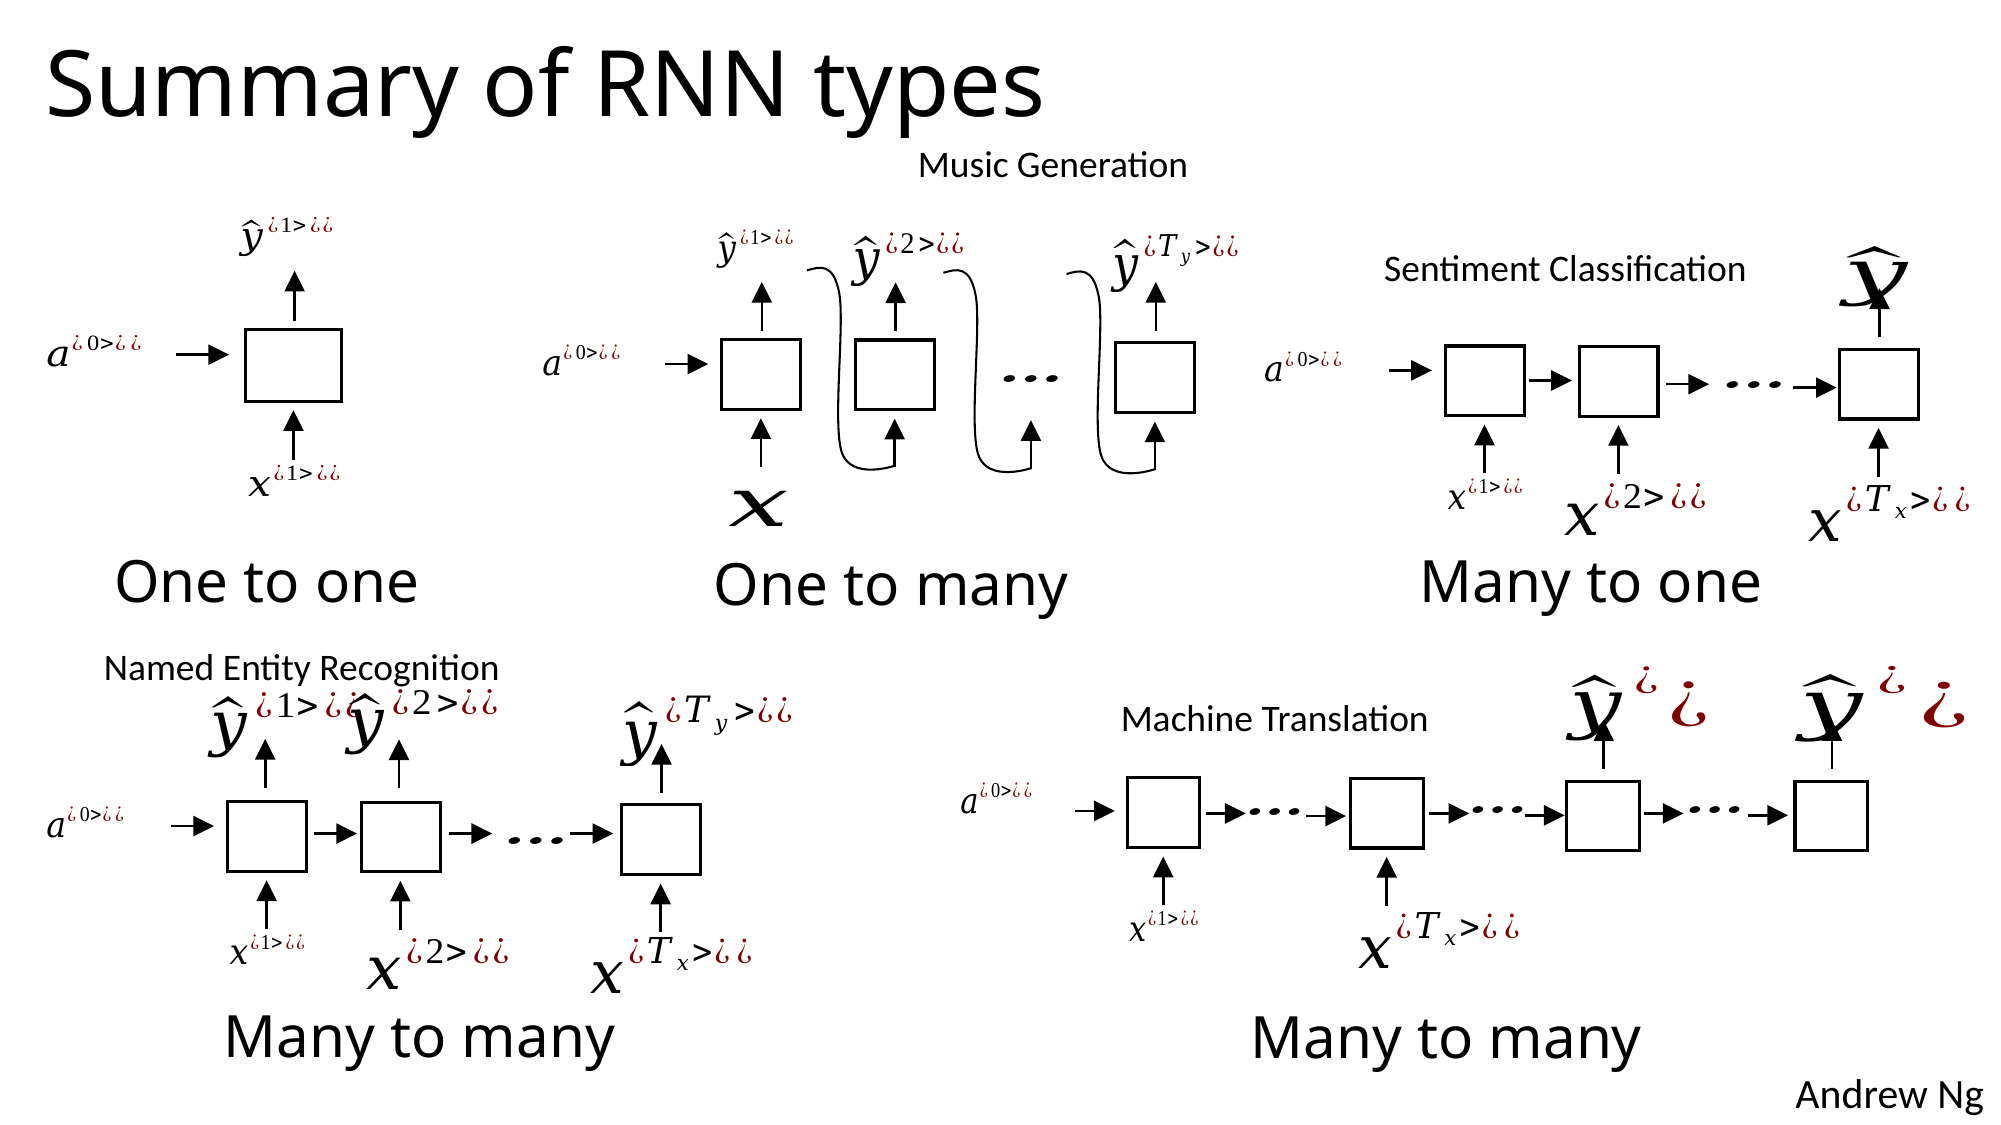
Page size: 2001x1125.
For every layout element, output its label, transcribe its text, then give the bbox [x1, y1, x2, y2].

text_box Named Entity Recognition [89, 635, 573, 680]
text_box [1264, 232, 1971, 623]
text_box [960, 664, 1971, 1079]
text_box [46, 212, 428, 623]
text_box Summary of RNN types [30, 29, 2000, 248]
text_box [46, 680, 796, 1078]
text_box Music Generation [903, 132, 1221, 192]
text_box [542, 224, 1241, 626]
